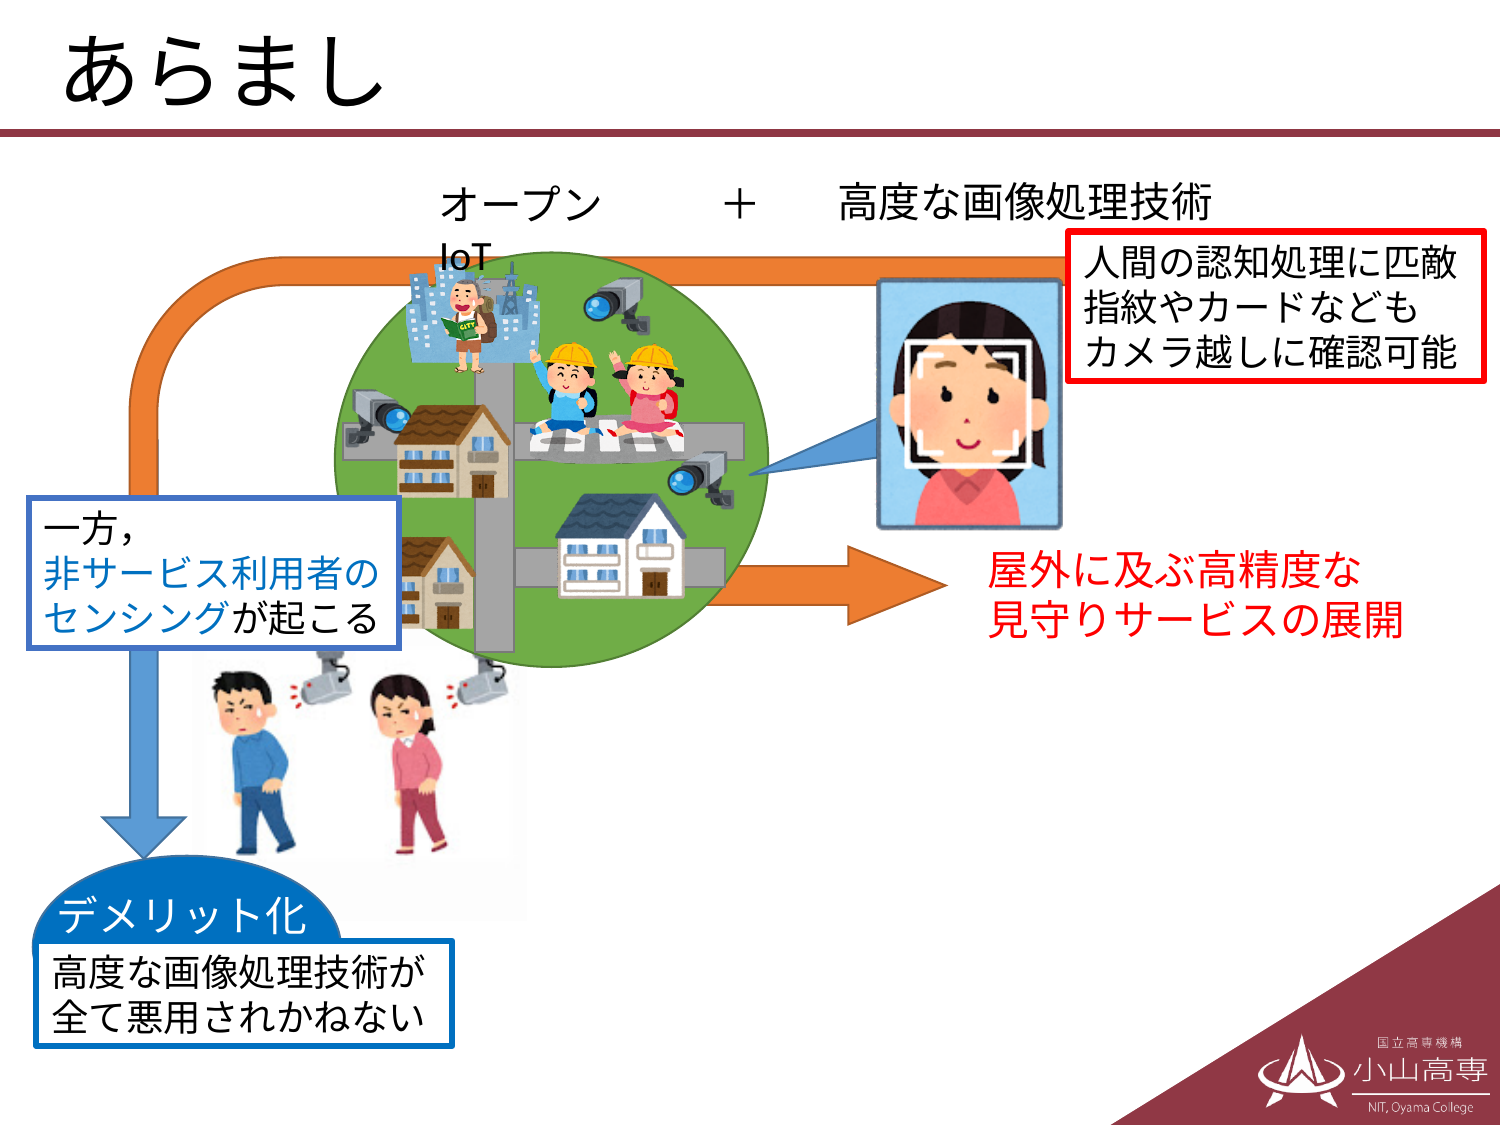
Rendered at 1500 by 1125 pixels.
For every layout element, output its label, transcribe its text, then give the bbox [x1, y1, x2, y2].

picture [1112, 885, 1500, 1125]
picture [192, 586, 527, 921]
text_box 屋外に及ぶ高精度な 見守りサービスの展開 [973, 535, 1462, 651]
text_box ＋ [704, 170, 789, 235]
text_box [100, 649, 188, 855]
text_box [769, 256, 1068, 287]
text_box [334, 252, 769, 667]
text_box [32, 855, 453, 1048]
text_box [769, 439, 828, 474]
text_box 高度な画像処理技術 [814, 168, 1236, 233]
text_box 人間の認知処理に匹敵 指紋やカードなども カメラ越しに確認可能 [1068, 231, 1485, 382]
picture [828, 264, 1110, 546]
text_box オープンIoT [424, 171, 679, 252]
title あらまし [42, 20, 1294, 130]
picture [0, 129, 1500, 137]
text_box [128, 256, 334, 497]
text_box 一方， 非サービス利用者の センシングが起こる [28, 497, 334, 649]
text_box [769, 546, 949, 626]
